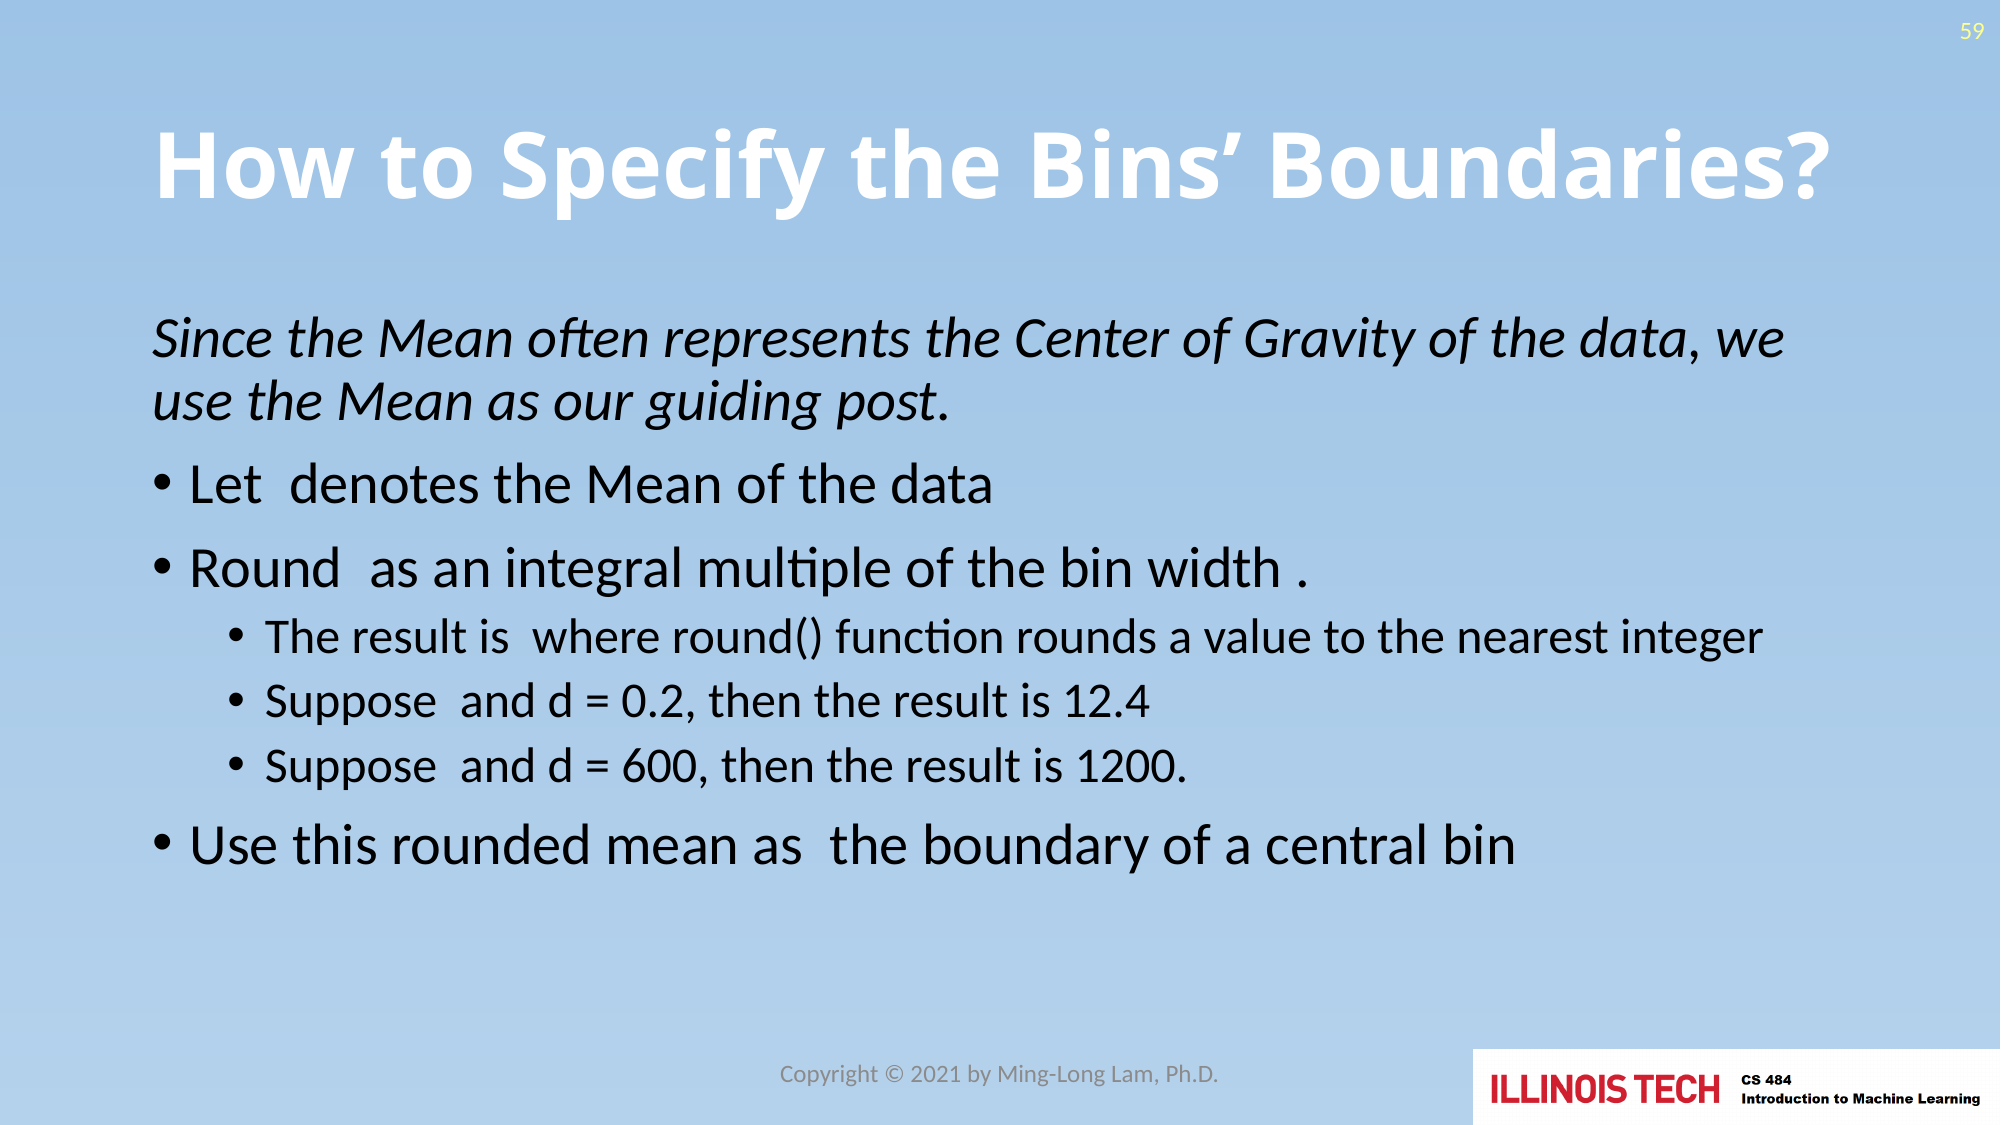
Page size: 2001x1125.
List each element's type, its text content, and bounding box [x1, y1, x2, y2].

title How to Specify the Bins’ Boundaries? [137, 59, 1863, 278]
footer Copyright © 2021 by Ming-Long Lam, Ph.D. [662, 1042, 1338, 1103]
slide_number 59 [1550, 0, 2000, 60]
picture [1473, 1049, 2000, 1125]
